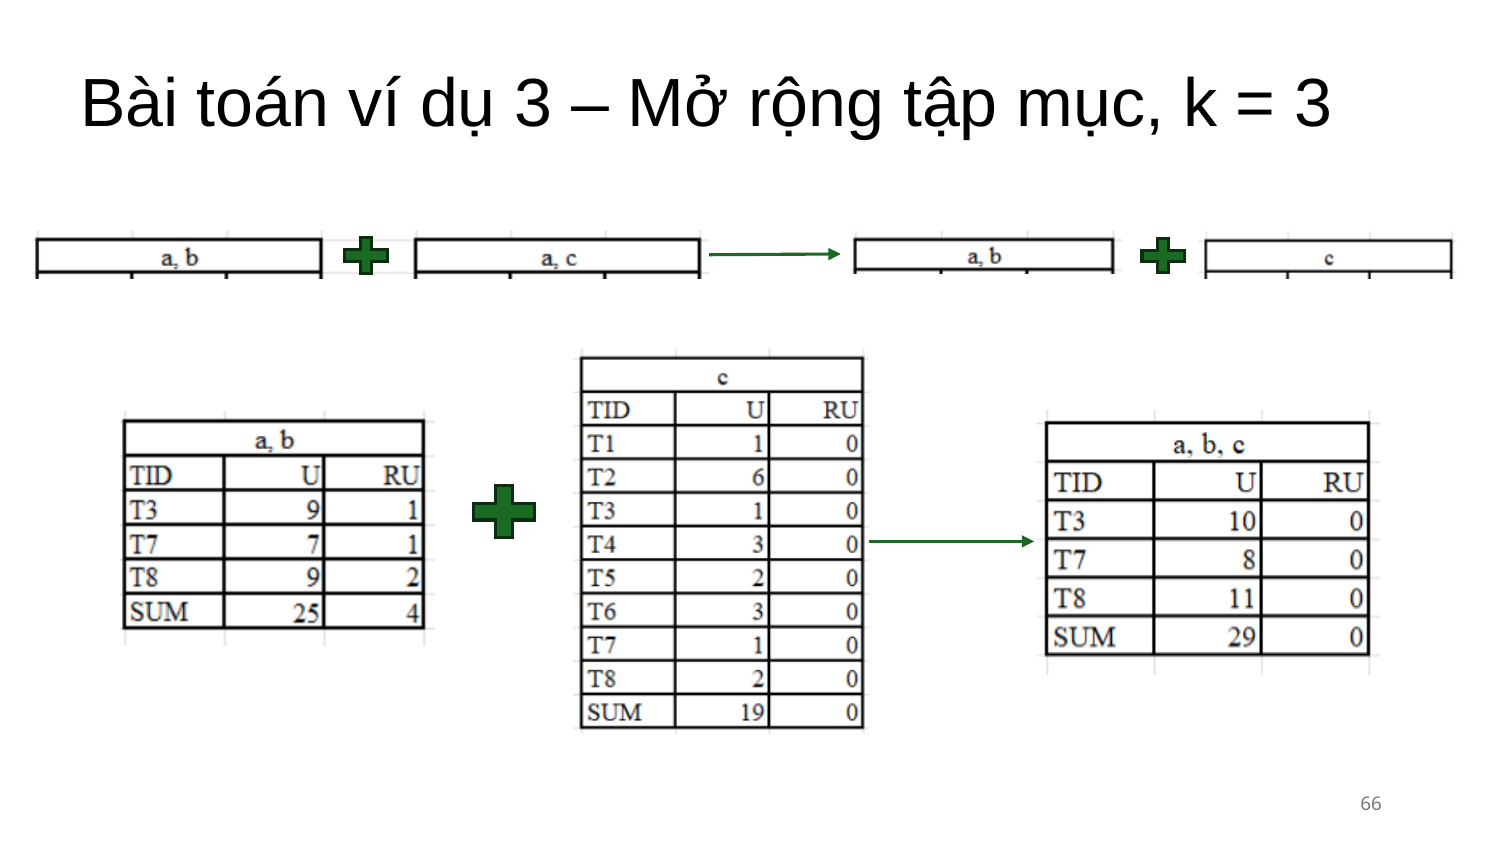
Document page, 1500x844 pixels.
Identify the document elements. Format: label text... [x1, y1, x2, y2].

title Bài toán ví dụ 3 – Mở rộng tập mục, k = 3 [64, 22, 1359, 186]
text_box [32, 223, 1468, 281]
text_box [119, 348, 1381, 735]
slide_number 66 [1059, 782, 1397, 827]
